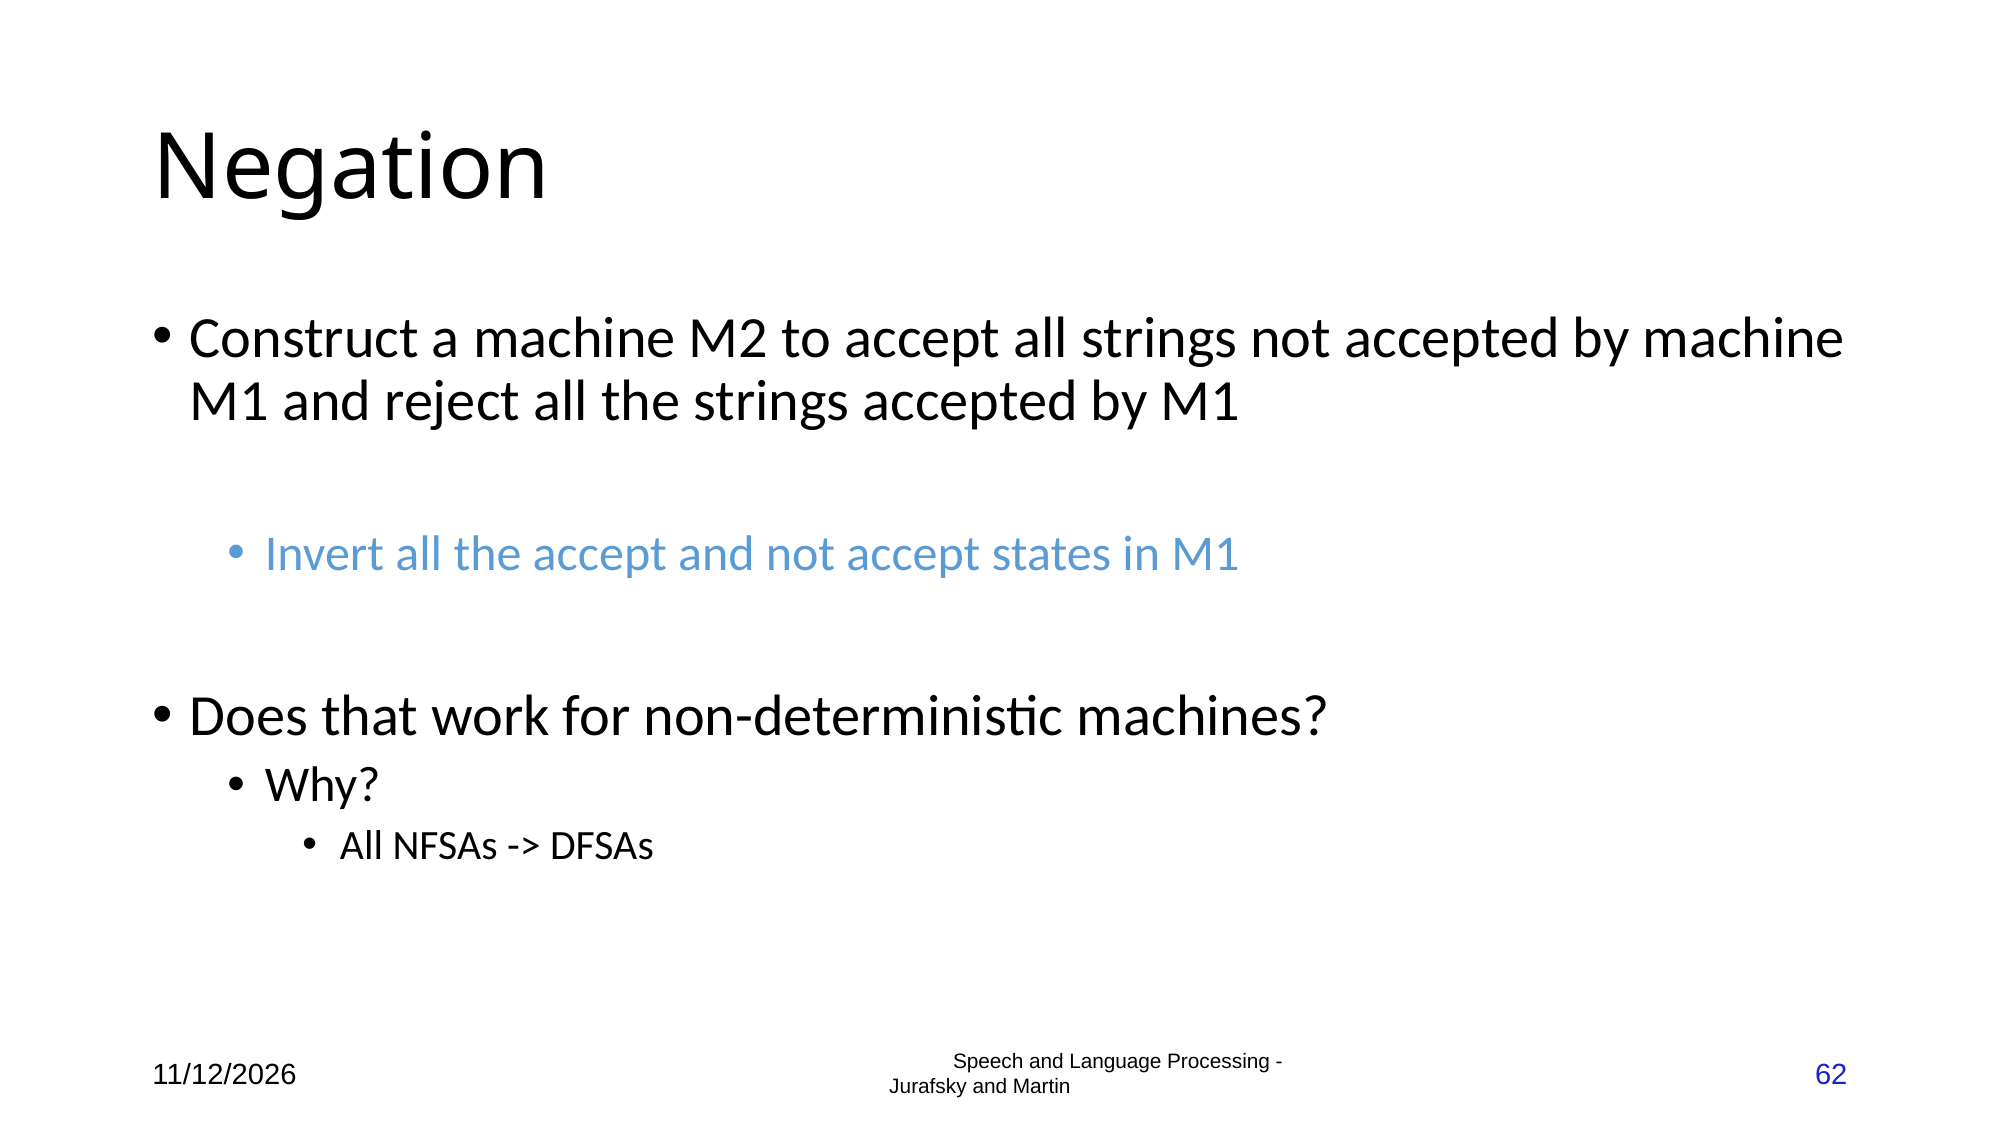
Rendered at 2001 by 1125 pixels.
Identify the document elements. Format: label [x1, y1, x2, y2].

slide_number [137, 1042, 588, 1103]
title [137, 59, 1863, 278]
slide_number [1412, 1042, 1863, 1103]
list [137, 299, 1863, 1014]
footer [662, 1042, 1338, 1103]
